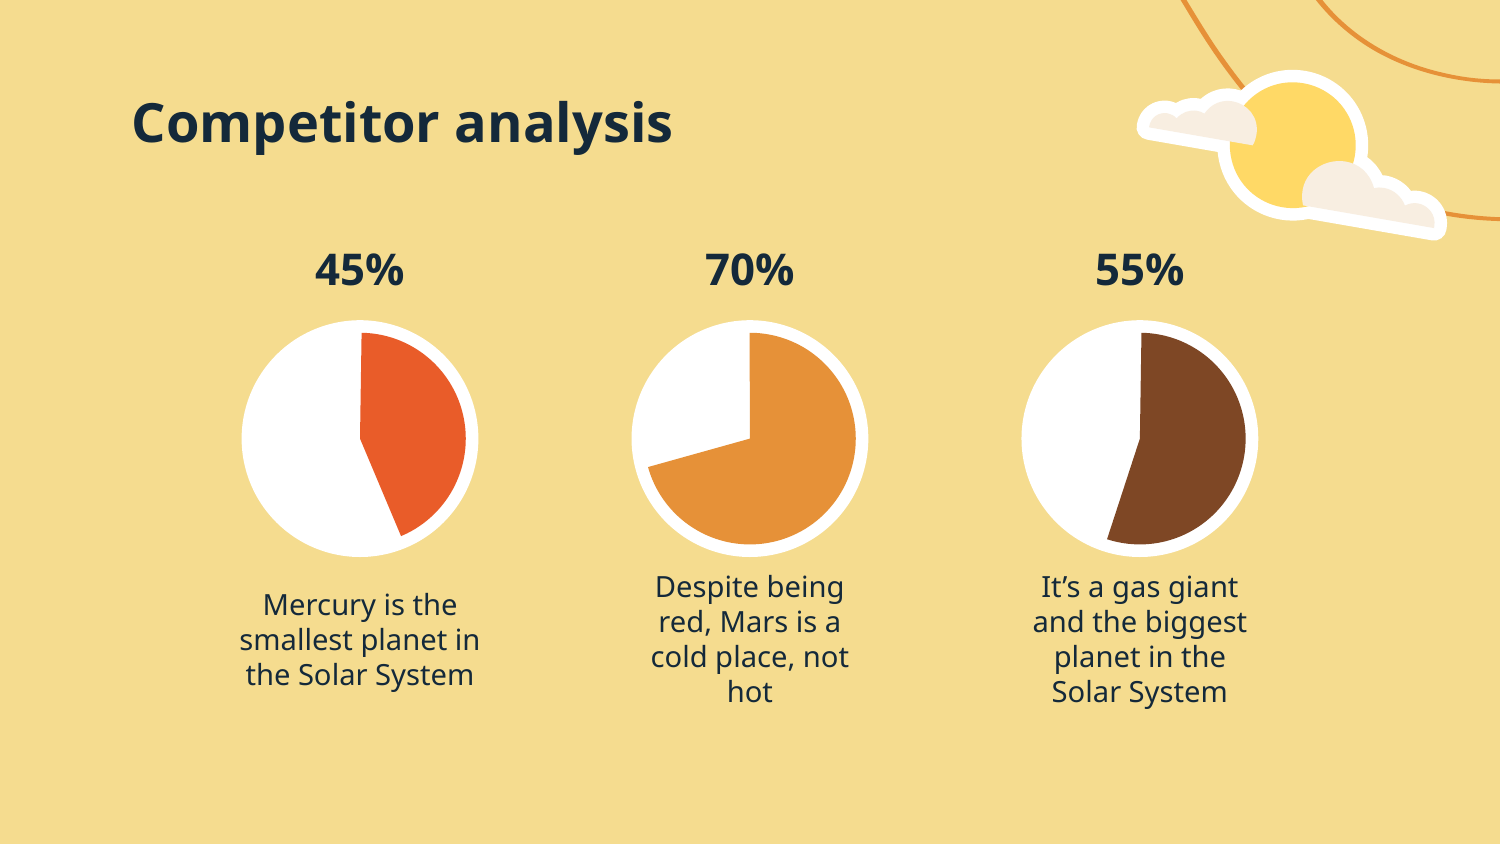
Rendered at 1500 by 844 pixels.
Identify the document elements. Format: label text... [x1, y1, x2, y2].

text_box Despite being red, Mars is a cold place, not hot [613, 574, 887, 703]
title Competitor analysis [1315, 72, 1384, 81]
text_box [1107, 332, 1246, 545]
text_box [241, 320, 479, 558]
text_box 70% [572, 233, 928, 309]
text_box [1147, 82, 1447, 210]
text_box [648, 332, 856, 545]
text_box 55% [961, 233, 1318, 309]
text_box [1021, 320, 1259, 558]
text_box [360, 332, 466, 537]
text_box Mercury is the smallest planet in the Solar System [223, 574, 497, 703]
text_box It’s a gas giant and the biggest planet in the Solar System [1003, 574, 1277, 703]
text_box 45% [182, 233, 538, 309]
title Competitor analysis [116, 72, 1270, 167]
text_box [631, 320, 869, 558]
